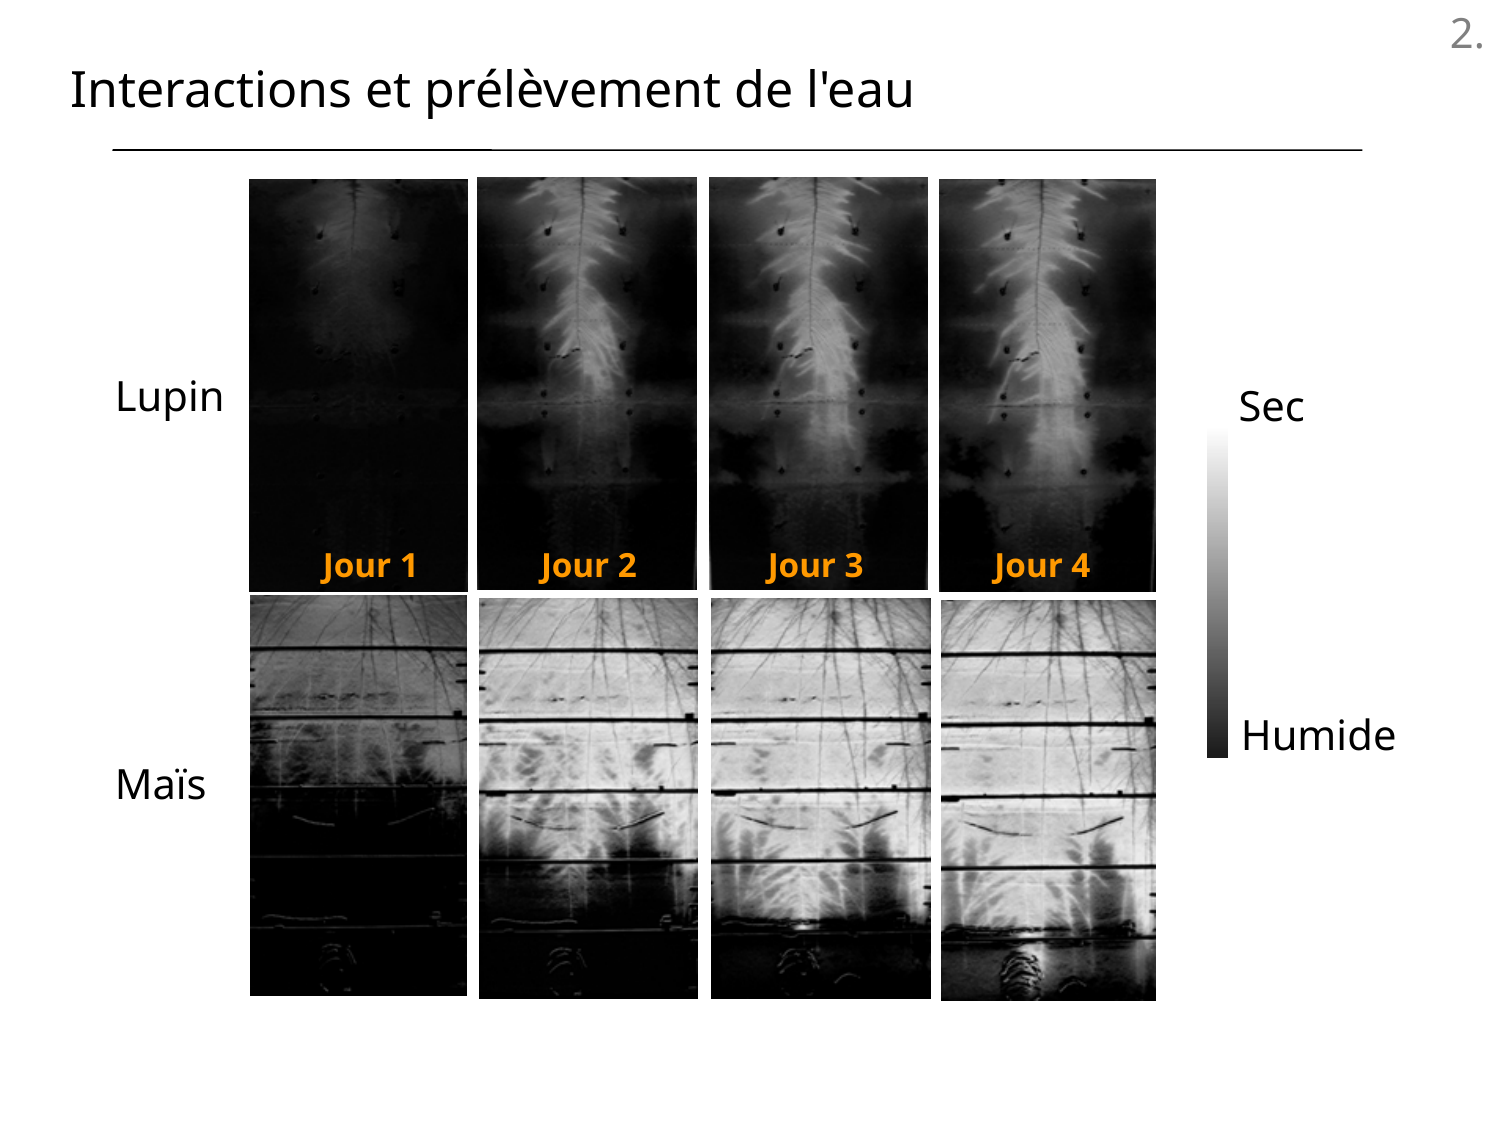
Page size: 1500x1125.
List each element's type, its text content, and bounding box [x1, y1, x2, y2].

picture [939, 178, 1157, 592]
picture [940, 600, 1156, 1001]
text_box Maïs [99, 750, 244, 815]
text_box Lupin [99, 362, 244, 428]
text_box Humide [1227, 701, 1425, 766]
picture [249, 595, 467, 996]
picture [1206, 391, 1228, 758]
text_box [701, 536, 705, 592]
text_box Sec [1165, 371, 1379, 437]
picture [709, 177, 929, 591]
text_box Interactions et prélèvement de l'eau [56, 49, 931, 125]
picture [249, 178, 468, 592]
picture [479, 598, 699, 1000]
picture [477, 177, 697, 591]
picture [711, 598, 931, 1000]
